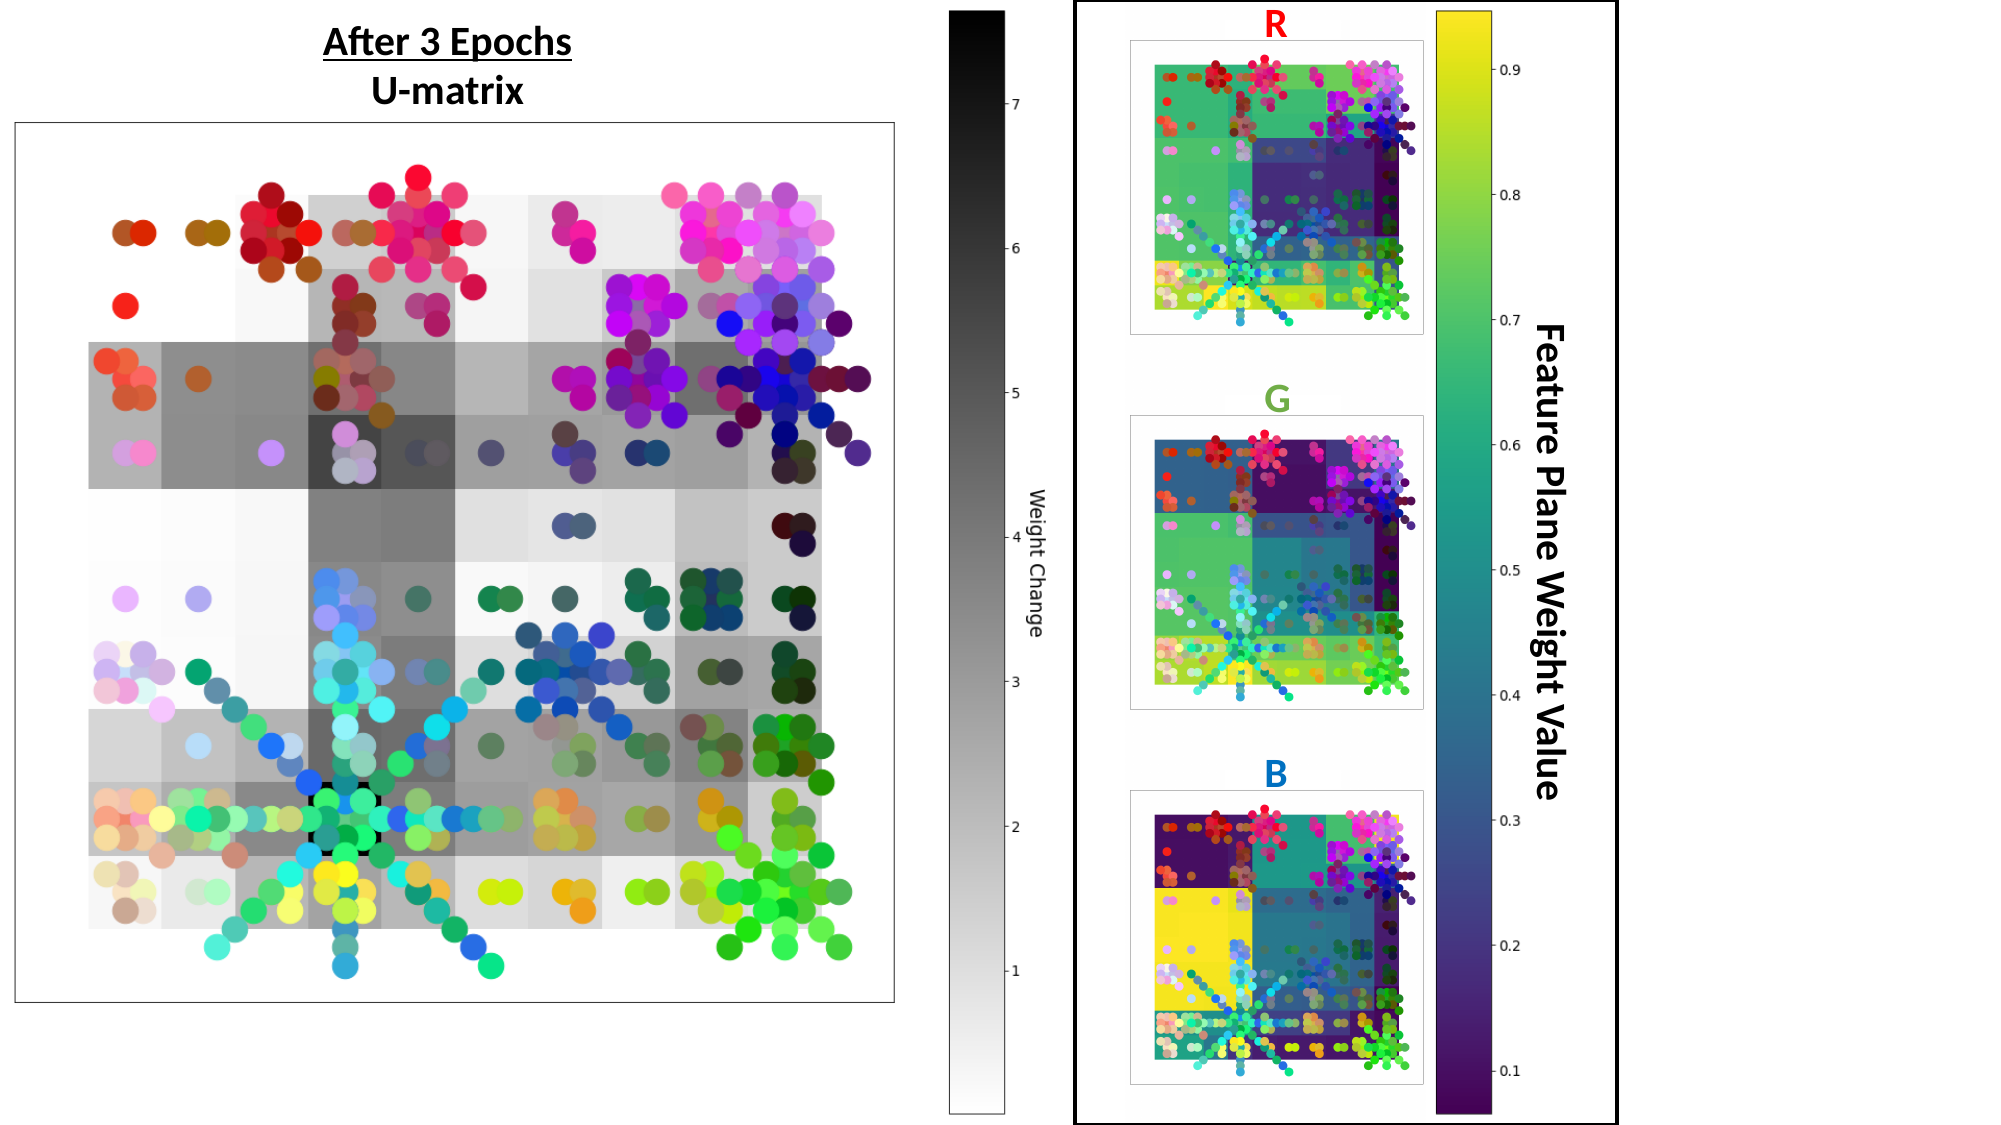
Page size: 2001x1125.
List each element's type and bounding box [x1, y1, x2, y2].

picture [0, 0, 166, 1125]
text_box [166, 0, 1618, 1125]
